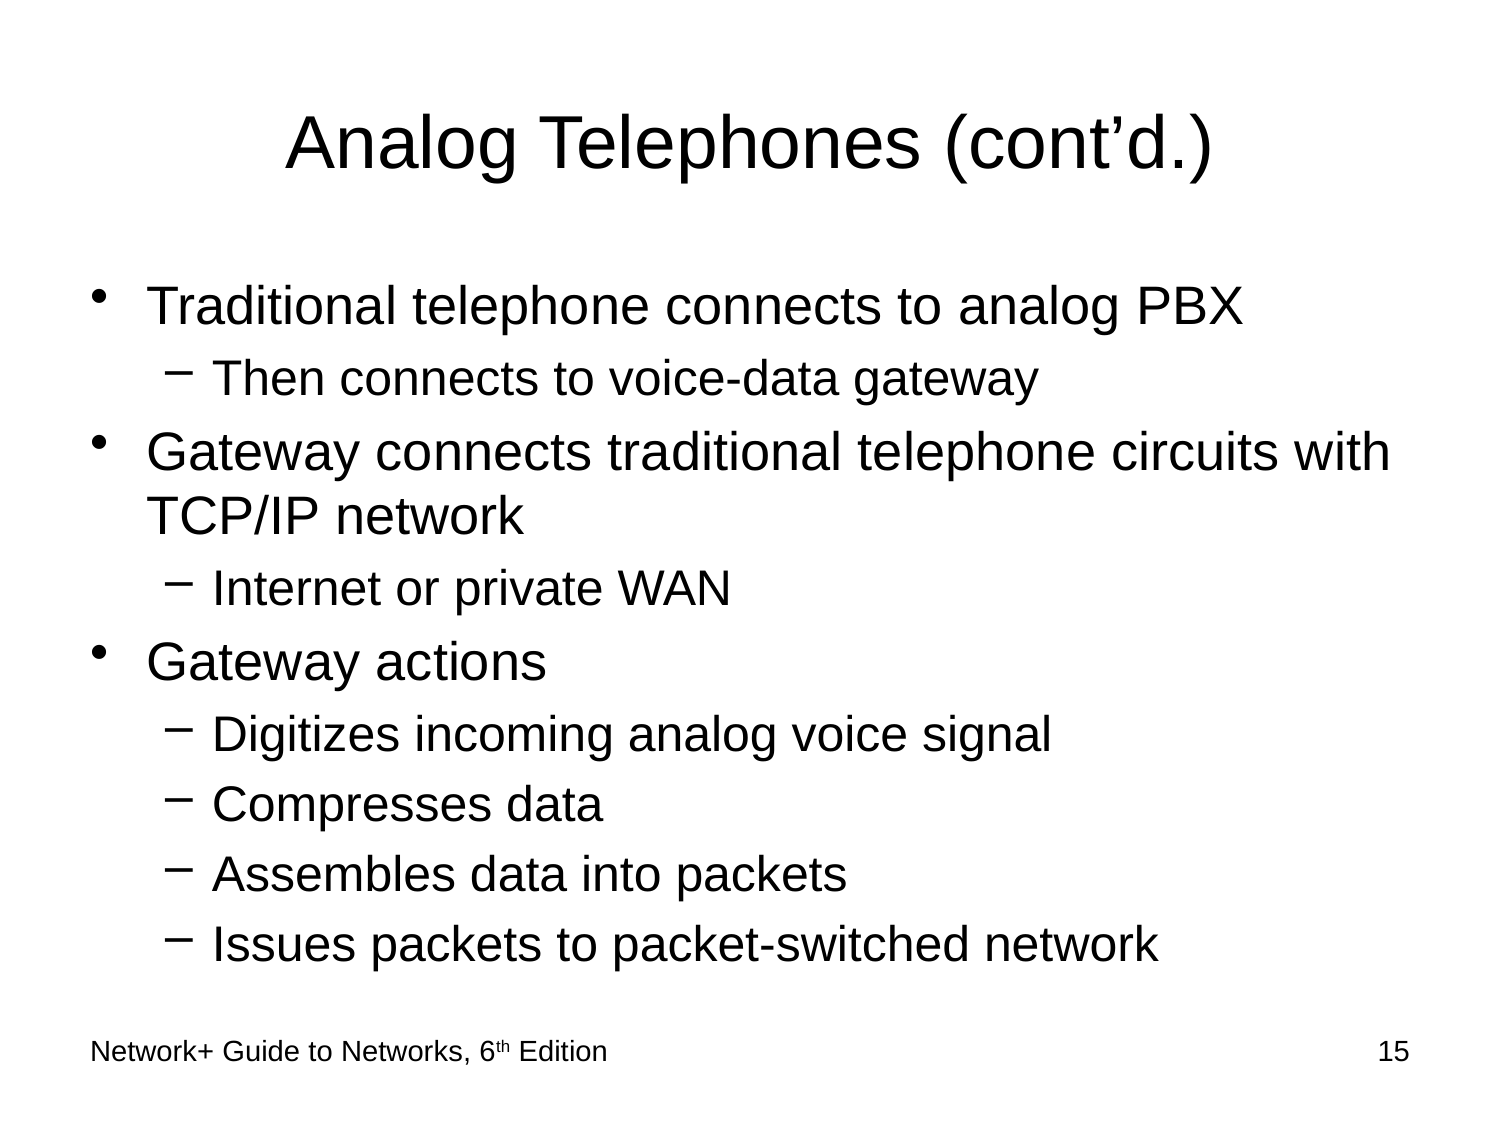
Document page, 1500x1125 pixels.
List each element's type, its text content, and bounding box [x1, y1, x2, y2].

list Traditional telephone connects to analog PBX Then connects to voice-data gateway Gateway connects traditional telephone circuits with TCP/IP network Internet or private WAN Gateway actions Digitizes incoming analog voice signal Compresses data Assembles data into packets Issues packets to packet-switched network [75, 262, 1425, 1005]
title Analog Telephones (cont’d.) [75, 45, 1425, 233]
slide_number 15 [1074, 1024, 1426, 1103]
footer Network+ Guide to Networks, 6th Edition [74, 1024, 988, 1103]
